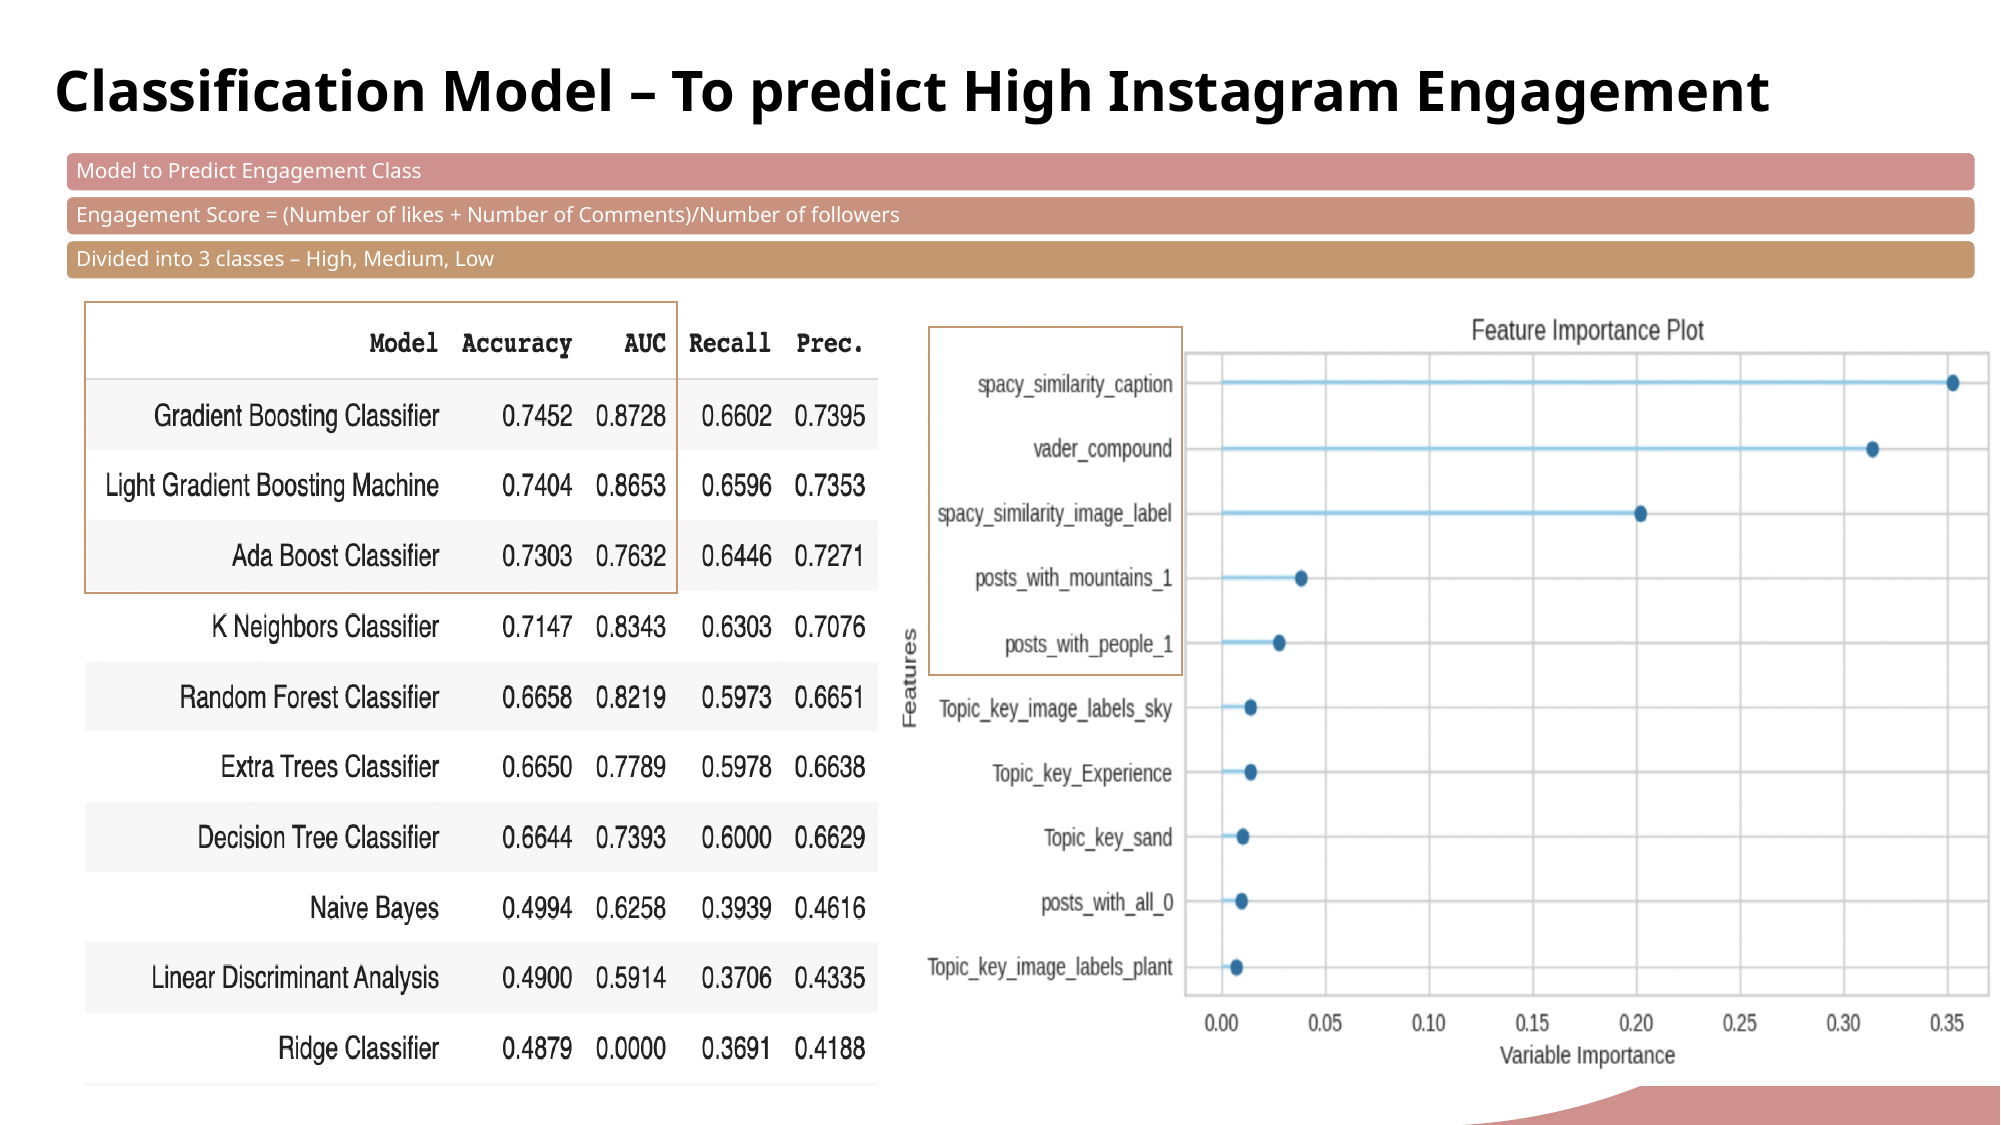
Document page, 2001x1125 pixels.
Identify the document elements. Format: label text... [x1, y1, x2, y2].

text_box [65, 146, 1976, 286]
picture [85, 301, 2000, 1086]
title Classification Model – To predict High Instagram Engagement [39, 39, 1976, 130]
